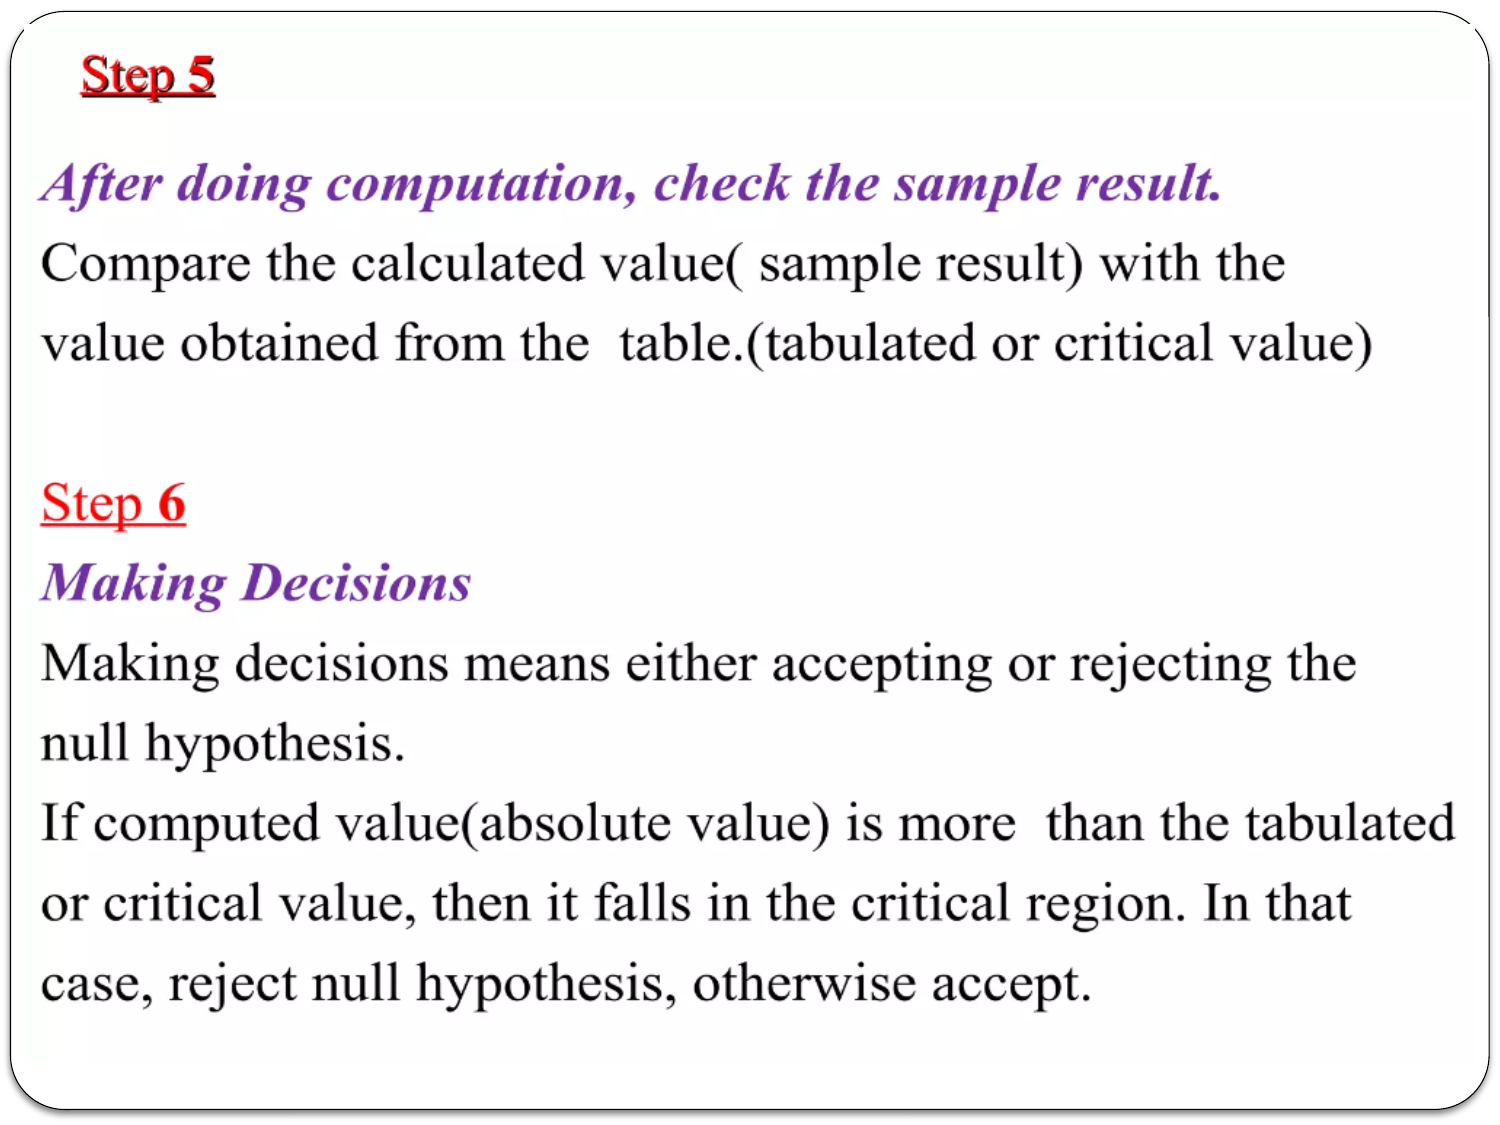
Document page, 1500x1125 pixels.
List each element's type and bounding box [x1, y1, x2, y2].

list [24, 24, 1476, 1063]
